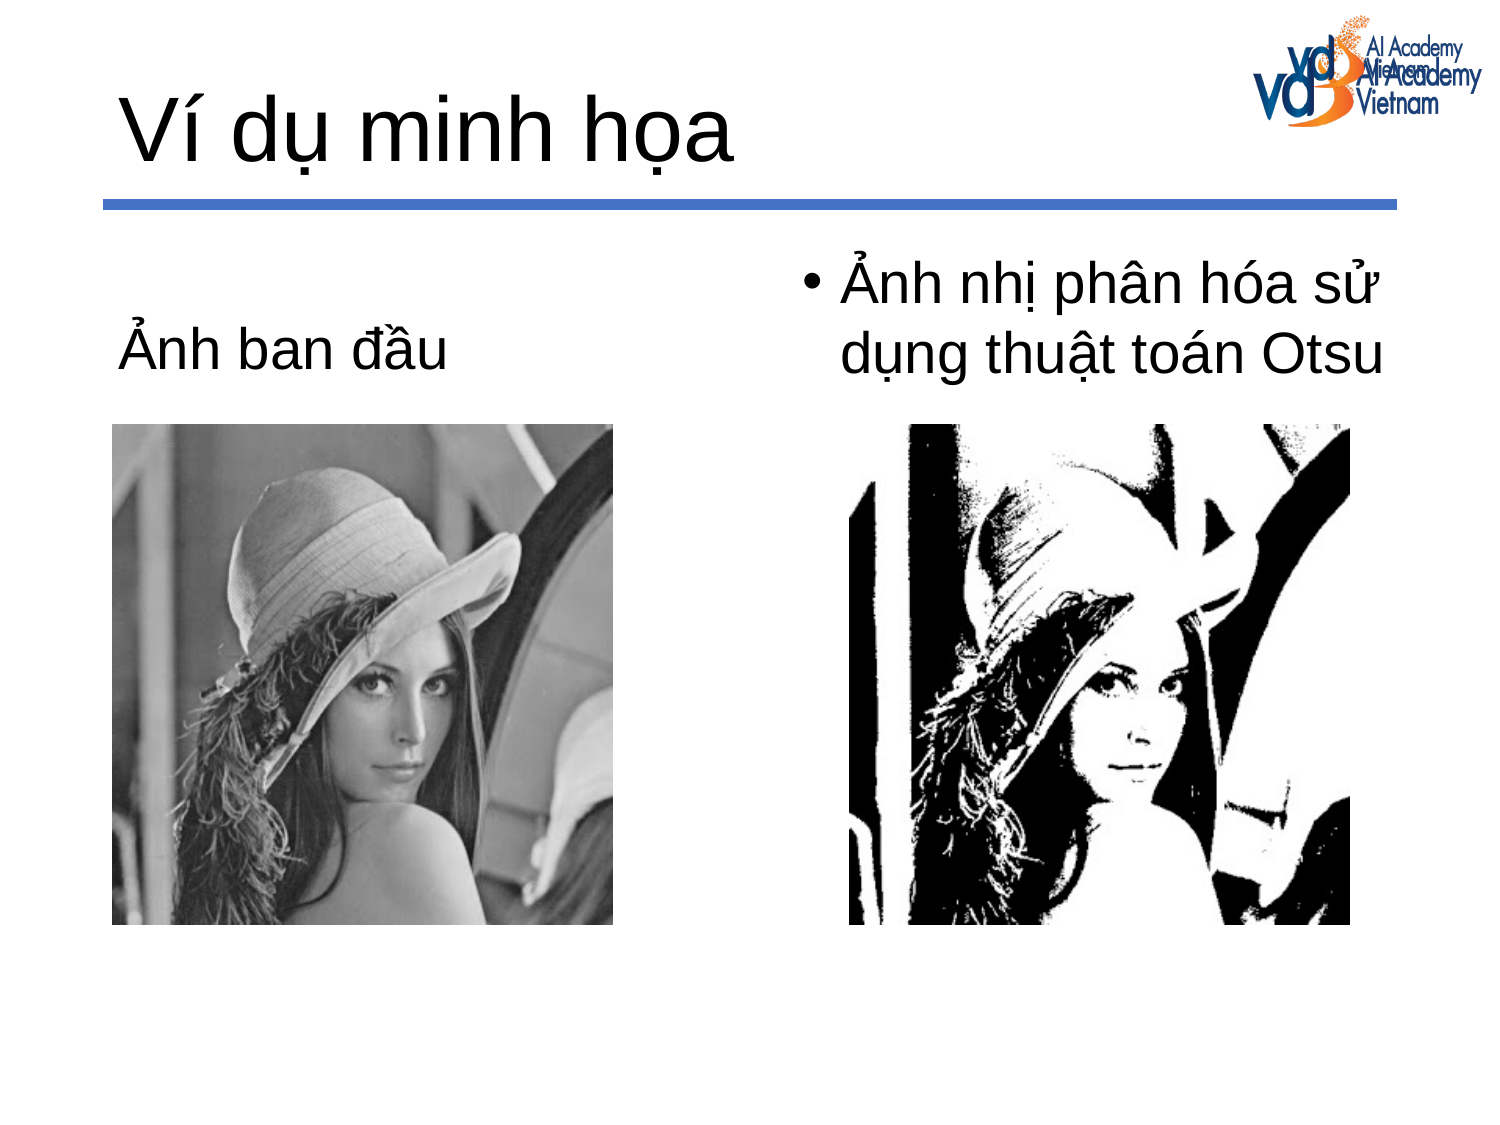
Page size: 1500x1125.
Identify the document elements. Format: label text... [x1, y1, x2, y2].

list Ảnh nhị phân hóa sử dụng thuật toán Otsu [787, 237, 1425, 1014]
picture [849, 424, 1350, 926]
picture [112, 424, 613, 926]
title Ví dụ minh họa [103, 59, 1397, 204]
list Ảnh ban đầu [103, 212, 1397, 1025]
picture [1253, 15, 1482, 127]
